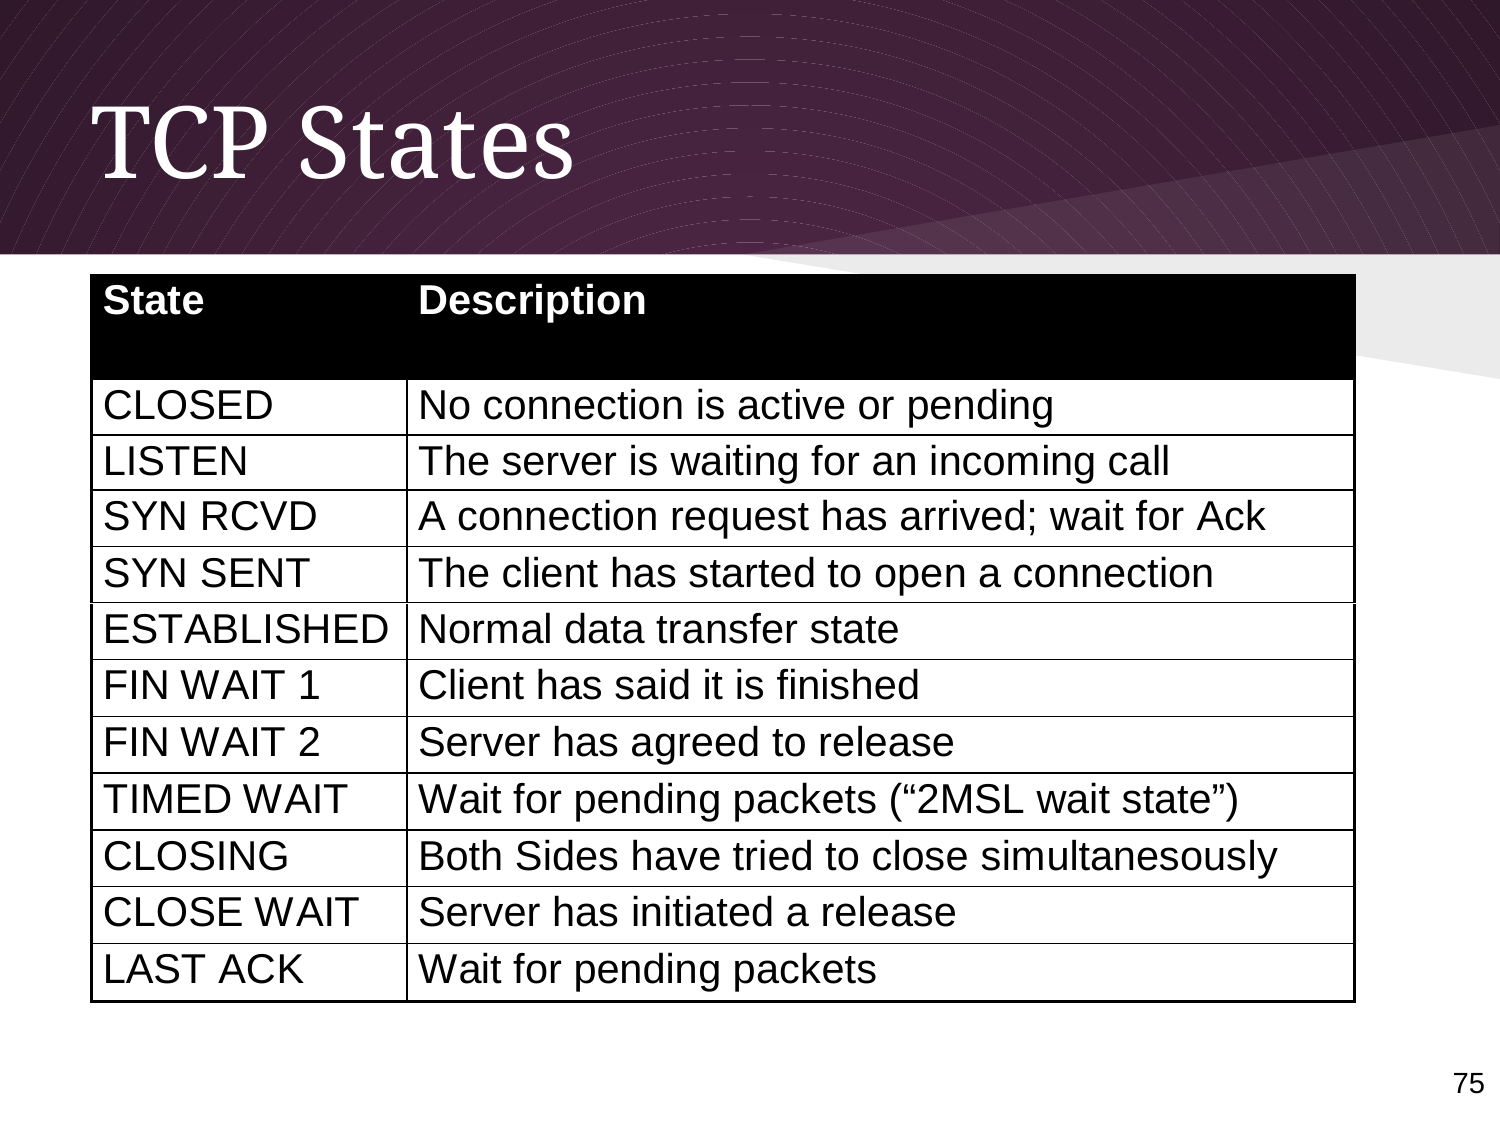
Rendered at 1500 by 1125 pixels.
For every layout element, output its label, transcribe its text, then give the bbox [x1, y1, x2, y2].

slide_number 74 [1025, 1057, 1500, 1105]
title TCP States [75, 45, 1425, 233]
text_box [74, 273, 1390, 1028]
